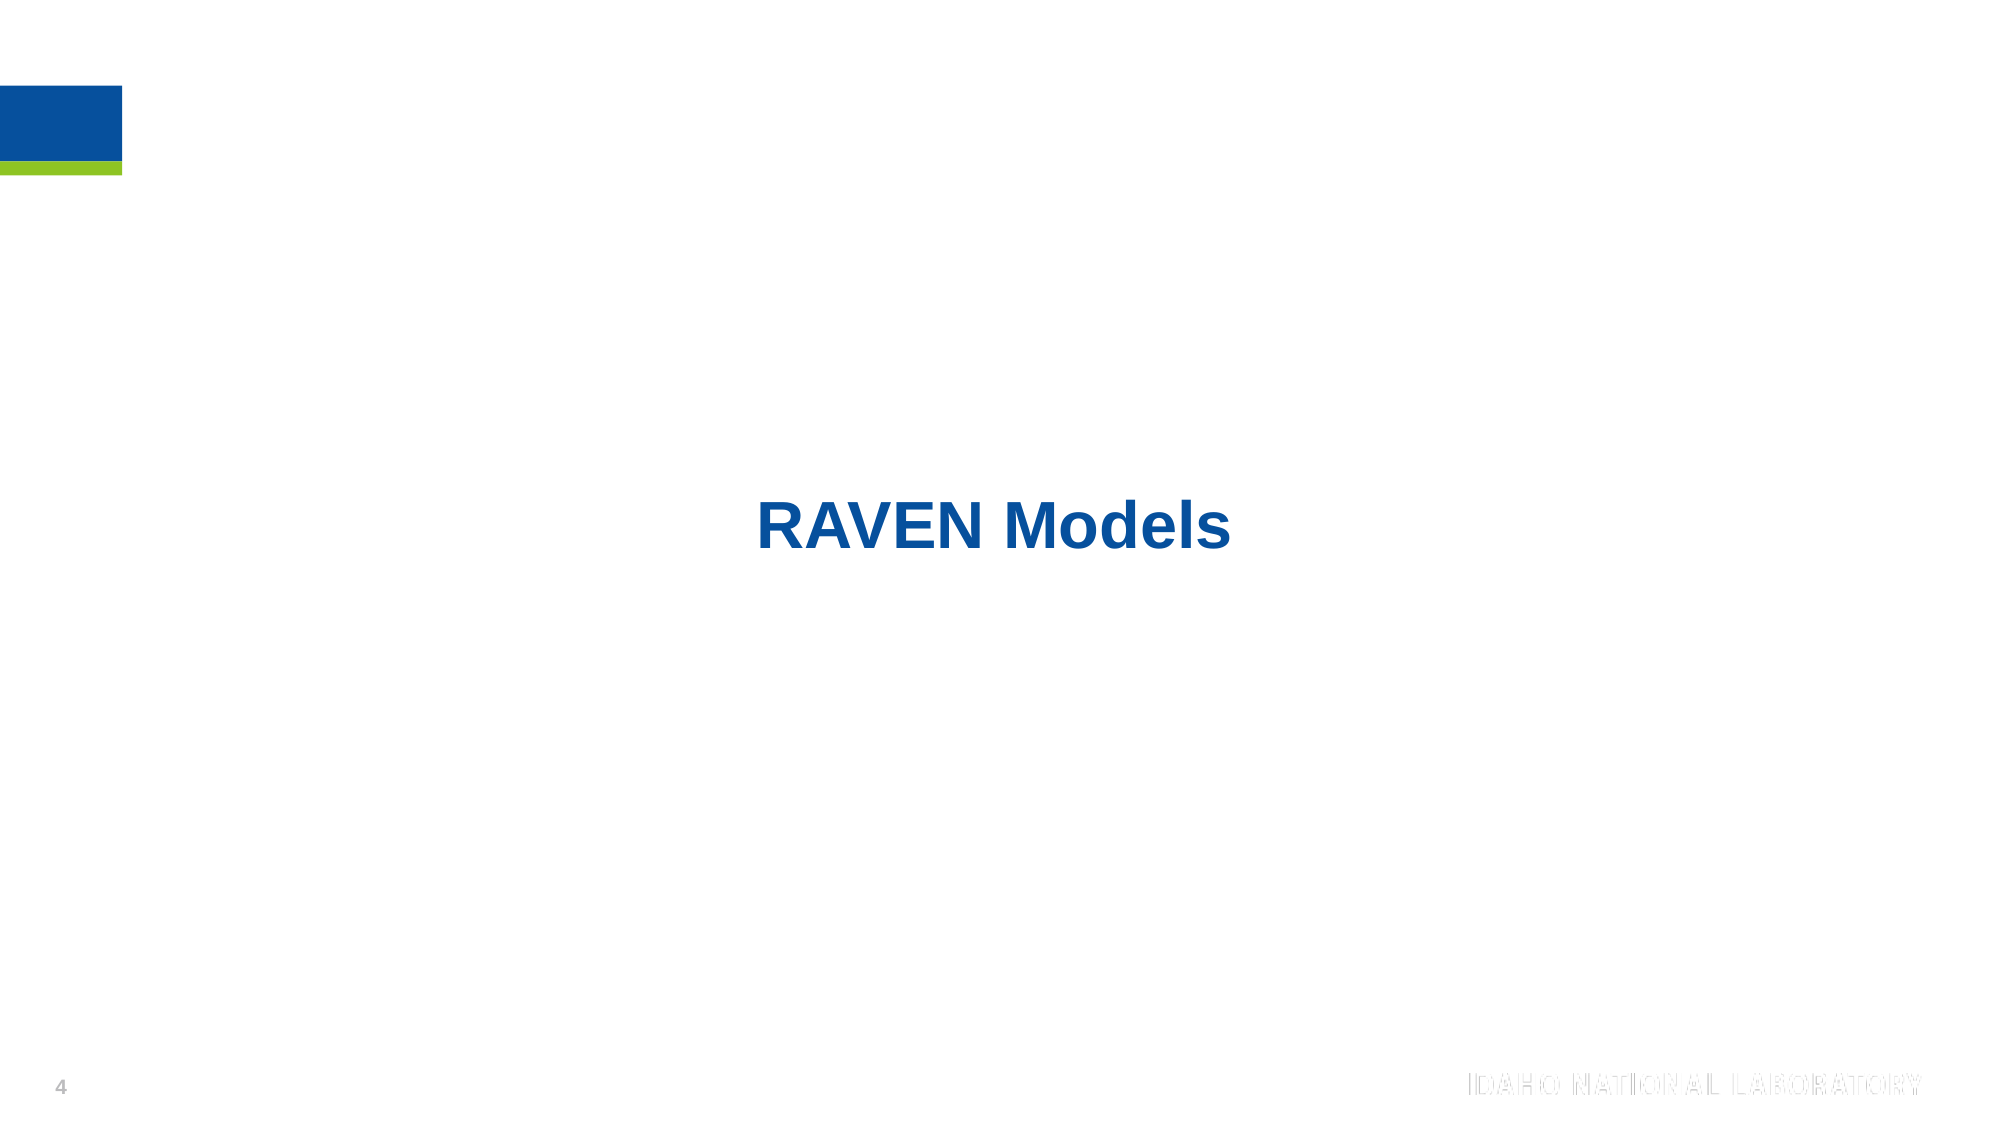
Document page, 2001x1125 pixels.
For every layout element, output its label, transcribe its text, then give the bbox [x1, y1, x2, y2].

slide_number 4 [25, 1065, 97, 1125]
title RAVEN Models [756, 491, 1266, 573]
